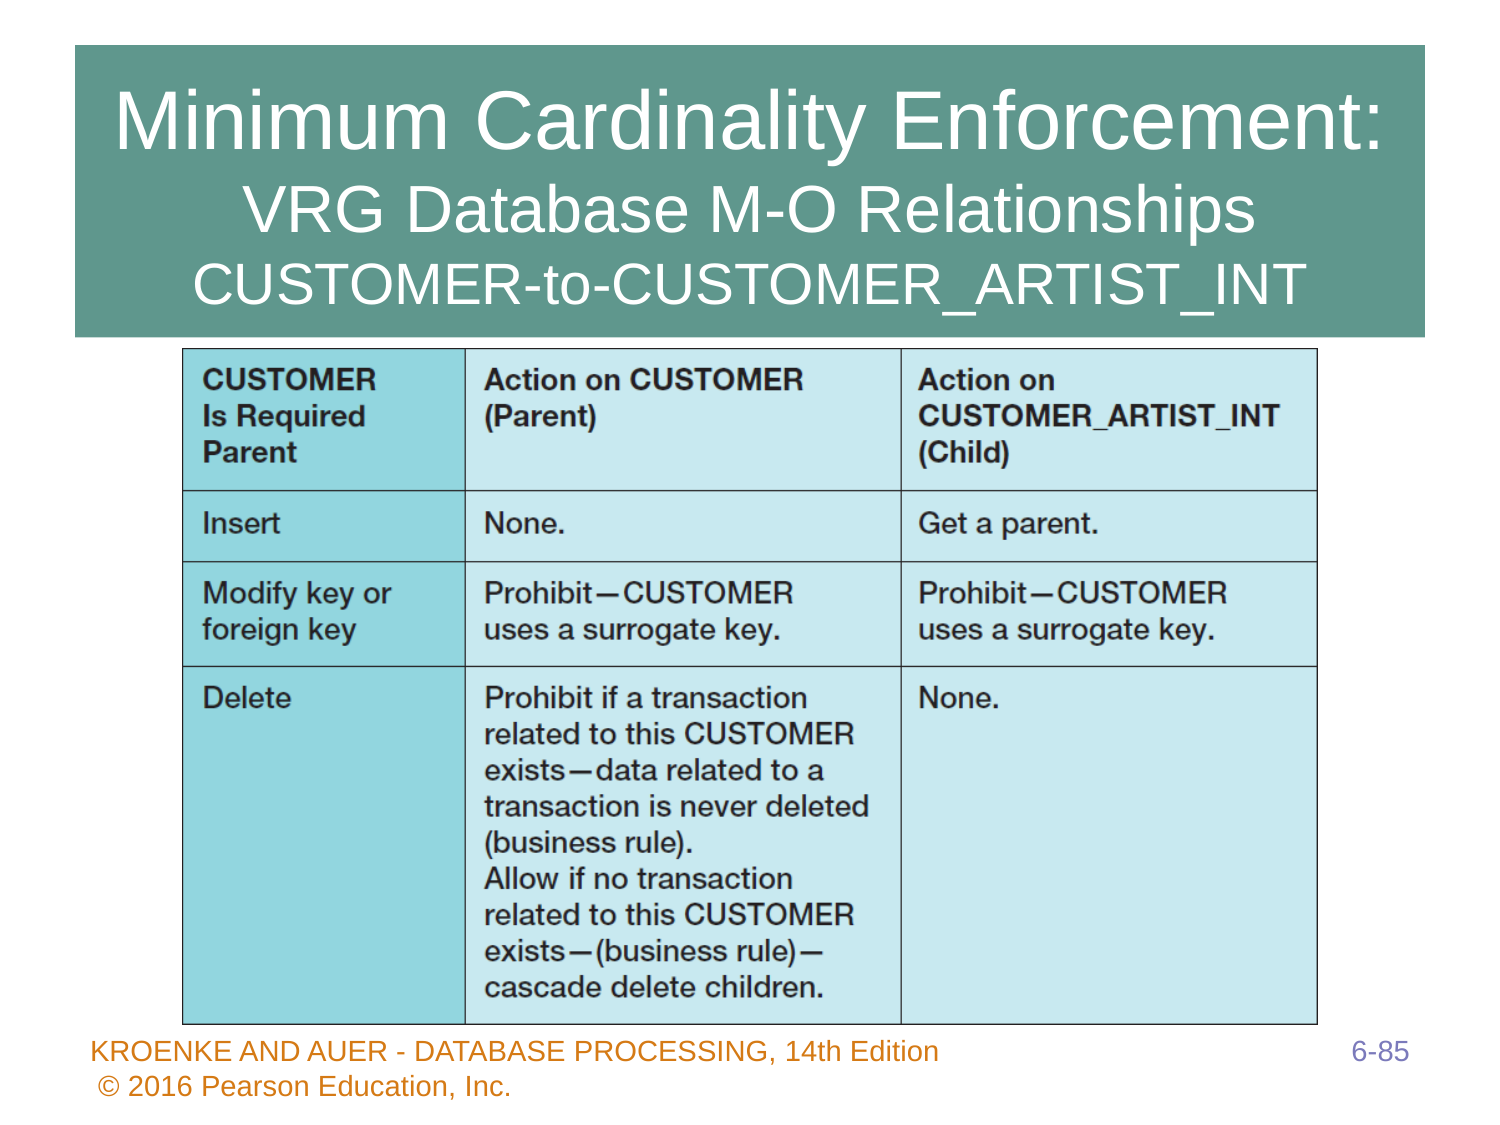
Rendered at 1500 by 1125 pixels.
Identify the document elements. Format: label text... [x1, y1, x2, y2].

slide_number 6-85 [1074, 1024, 1426, 1103]
picture [182, 348, 1318, 1025]
footer KROENKE AND AUER - DATABASE PROCESSING, 14th Edition © 2016 Pearson Education, Inc. [74, 1024, 963, 1104]
title Minimum Cardinality Enforcement: VRG Database M-O Relationships CUSTOMER-to-CUSTOMER_ARTIST_INT [74, 44, 1426, 338]
